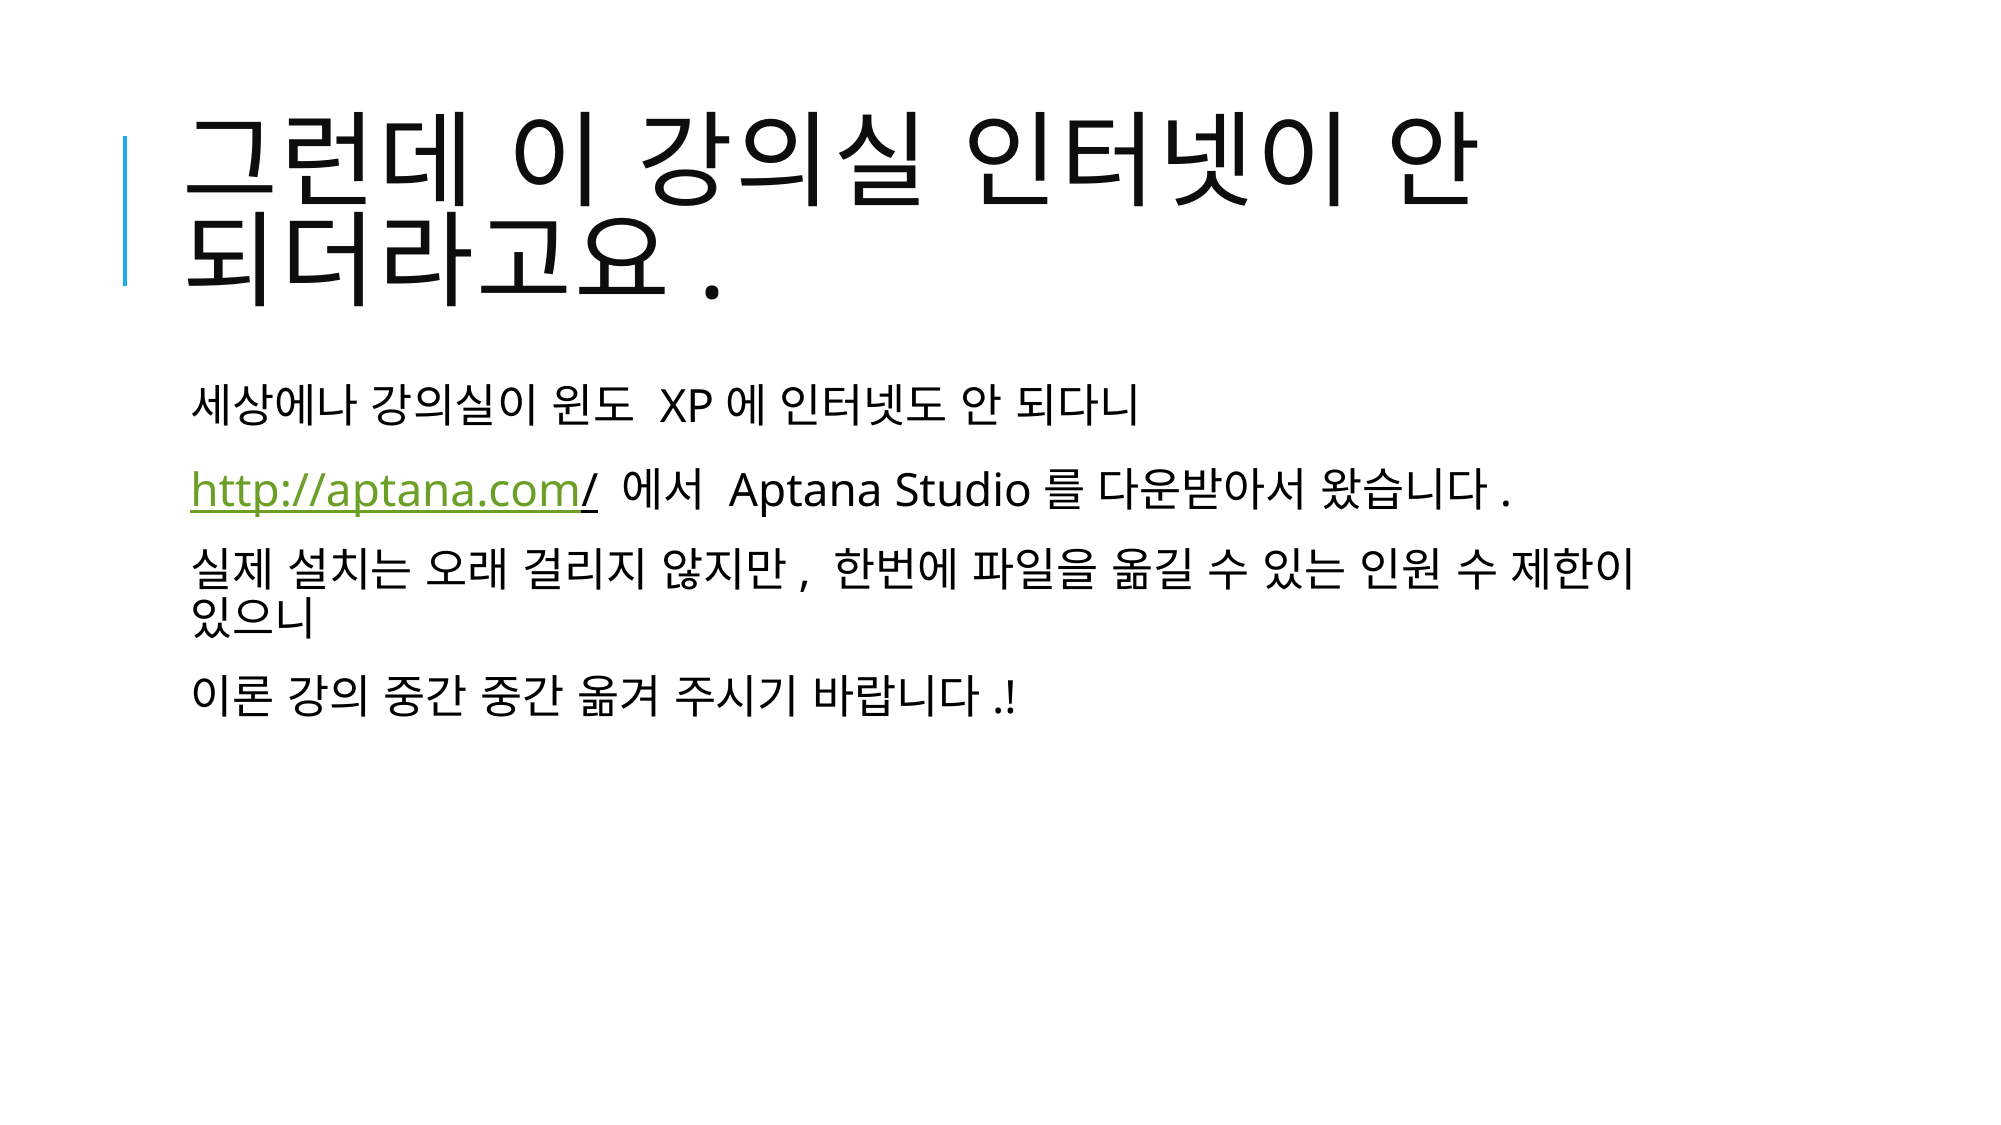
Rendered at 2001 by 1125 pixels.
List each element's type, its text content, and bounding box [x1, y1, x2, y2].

list 세상에나 강의실이 윈도 XP에 인터넷도 안 되다니 http://aptana.com/ 에서 Aptana Studio를 다운받아서 왔습니다. 실제 설치는 오래 걸리지 않지만, 한번에 파일을 옮길 수 있는 인원 수 제한이 있으니 이론 강의 중간 중간 옮겨 주시기 바랍니다.! [168, 375, 1763, 1035]
title 그런데 이 강의실 인터넷이 안 되더라고요. [168, 96, 1763, 342]
